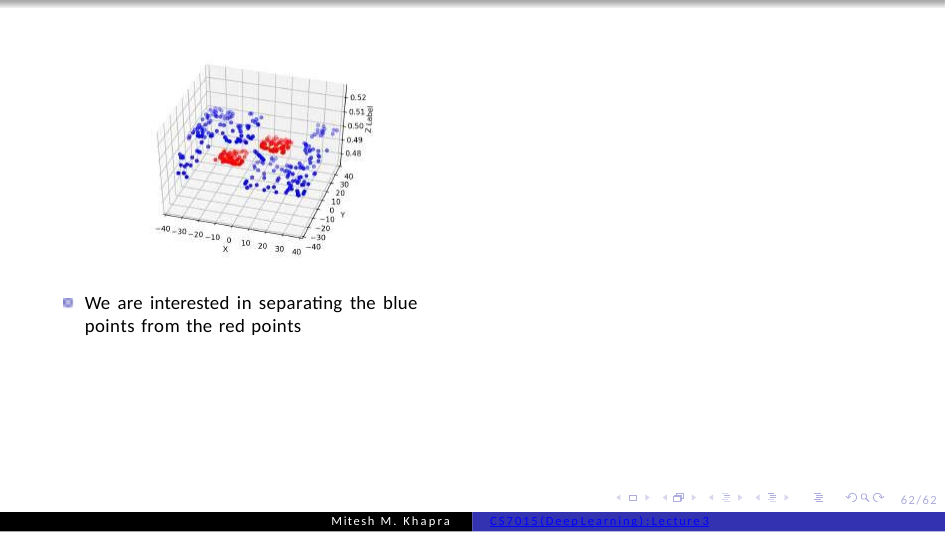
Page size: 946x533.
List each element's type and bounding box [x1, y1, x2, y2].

picture [149, 57, 375, 258]
picture [62, 298, 74, 310]
text_box [898, 493, 941, 508]
picture [0, 0, 945, 8]
text_box [82, 289, 455, 336]
text_box [0, 511, 946, 532]
